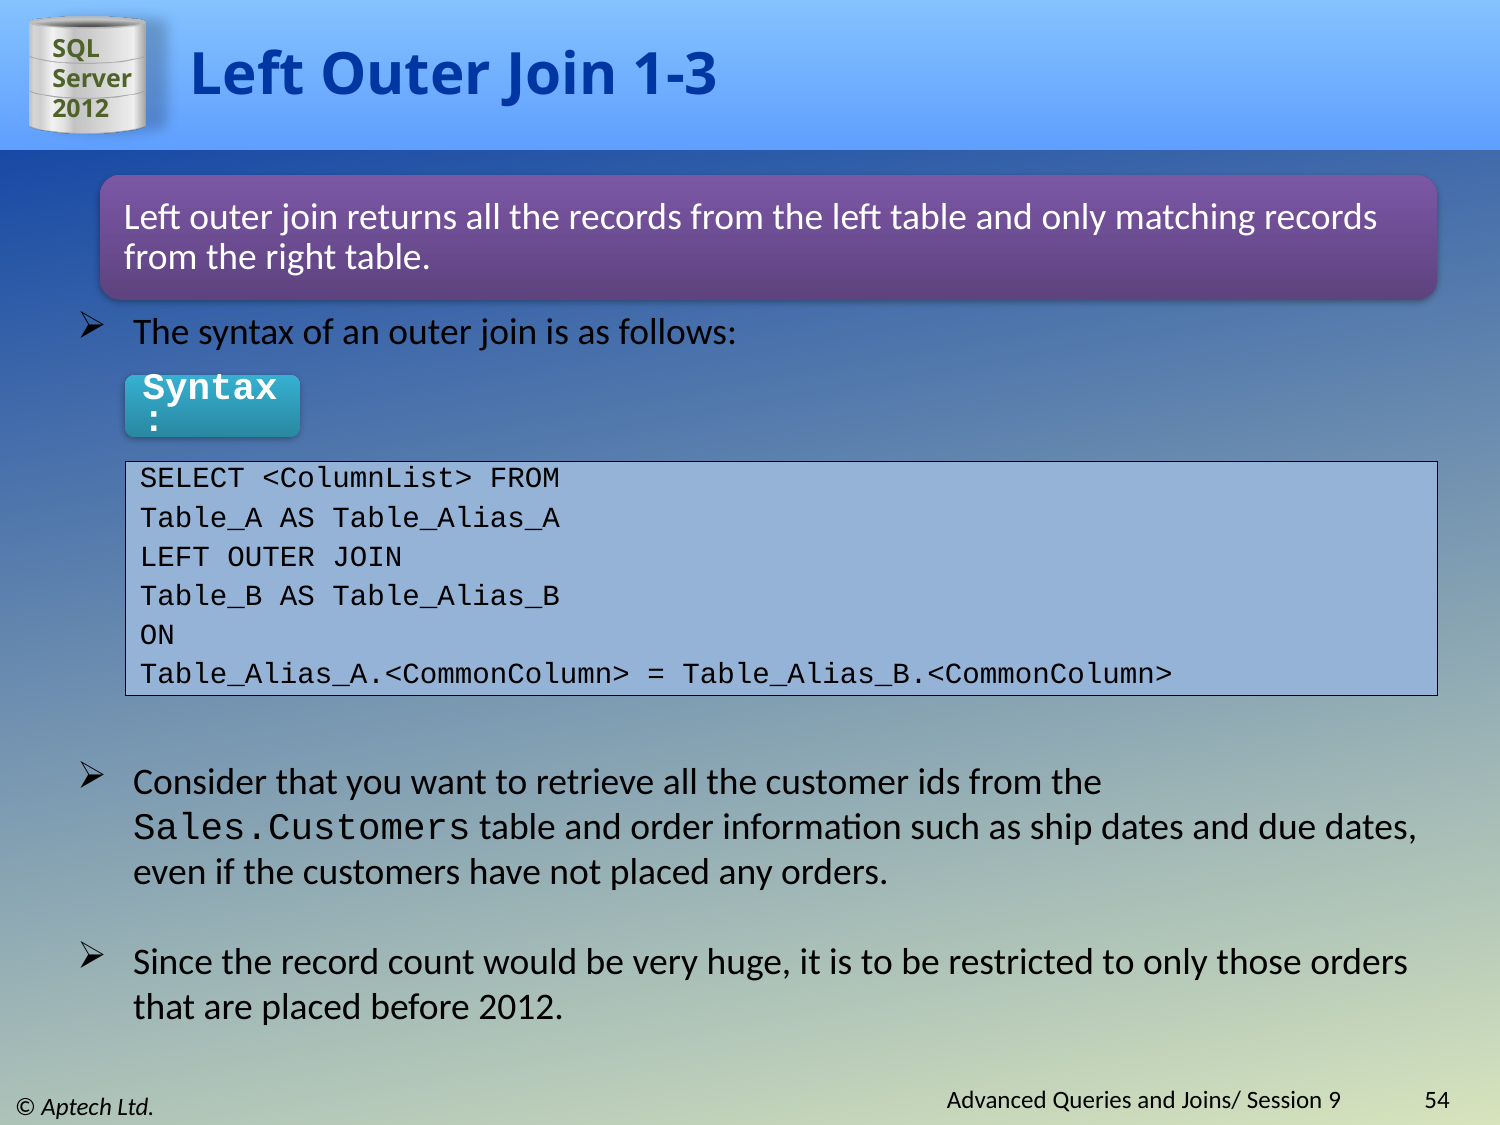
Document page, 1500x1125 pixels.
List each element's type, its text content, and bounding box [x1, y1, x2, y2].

picture [24, 0, 150, 150]
text_box Syntax: [125, 374, 301, 438]
slide_number 54 [1363, 1084, 1465, 1113]
text_box The syntax of an outer join is as follows: [62, 299, 1438, 360]
text_box SELECT <ColumnList> FROM Table_A AS Table_Alias_A LEFT OUTER JOIN Table_B AS Table_Alias_B ON Table_Alias_A.<CommonColumn> = Table_Alias_B.<CommonColumn> [125, 461, 1438, 696]
title Left Outer Join 1-3 [174, 37, 1426, 106]
footer Advanced Queries and Joins/ Session 9 [375, 1084, 1363, 1113]
text_box Consider that you want to retrieve all the customer ids from the Sales.Customers table and order information such as ship dates and due dates, even if the customers have not placed any orders. Since the record count would be very huge, it is to be restricted to only those orders that are placed before 2012. [62, 749, 1438, 1035]
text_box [99, 174, 1438, 301]
